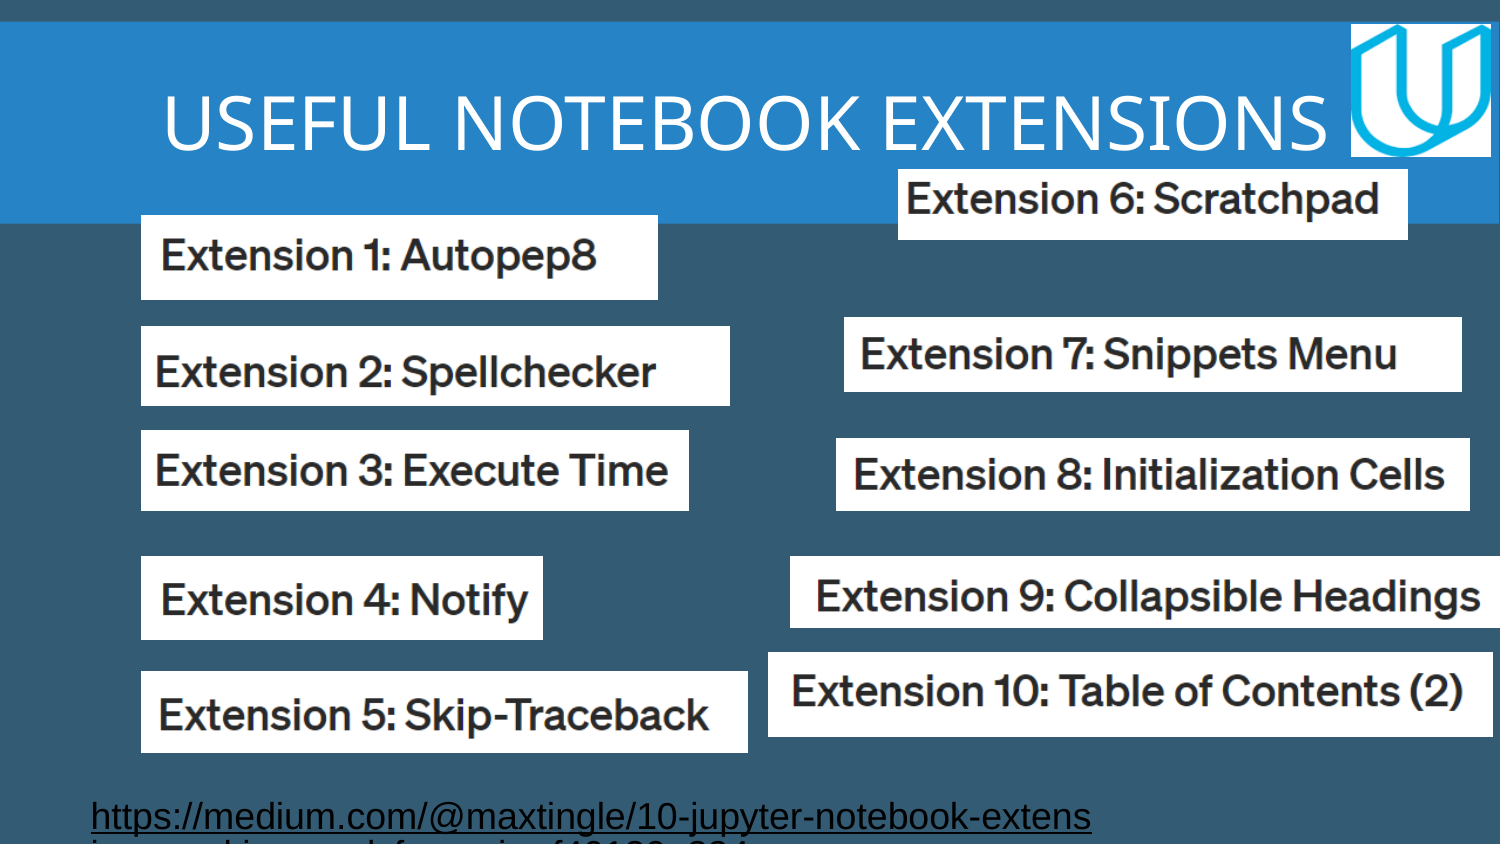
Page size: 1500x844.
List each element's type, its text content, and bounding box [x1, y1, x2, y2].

text_box USEFUL NOTEBOOK EXTENSIONS [147, 34, 1352, 221]
picture [1352, 121, 1396, 157]
picture [835, 438, 1471, 512]
picture [898, 169, 1409, 241]
picture [790, 556, 1500, 628]
picture [140, 326, 730, 407]
picture [140, 556, 543, 640]
picture [844, 317, 1462, 392]
picture [1483, 24, 1491, 29]
text_box https://medium.com/@maxtingle/10-jupyter-notebook-extensions-making-my-lyfe-easier-f40139a334ce [75, 776, 1115, 844]
text_box [147, 247, 1352, 765]
picture [767, 652, 1493, 737]
picture [140, 214, 658, 300]
picture [1362, 36, 1433, 147]
picture [140, 671, 748, 753]
picture [140, 430, 689, 511]
picture [1449, 36, 1480, 125]
picture [1400, 24, 1480, 125]
picture [1351, 24, 1395, 48]
picture [1408, 95, 1491, 157]
